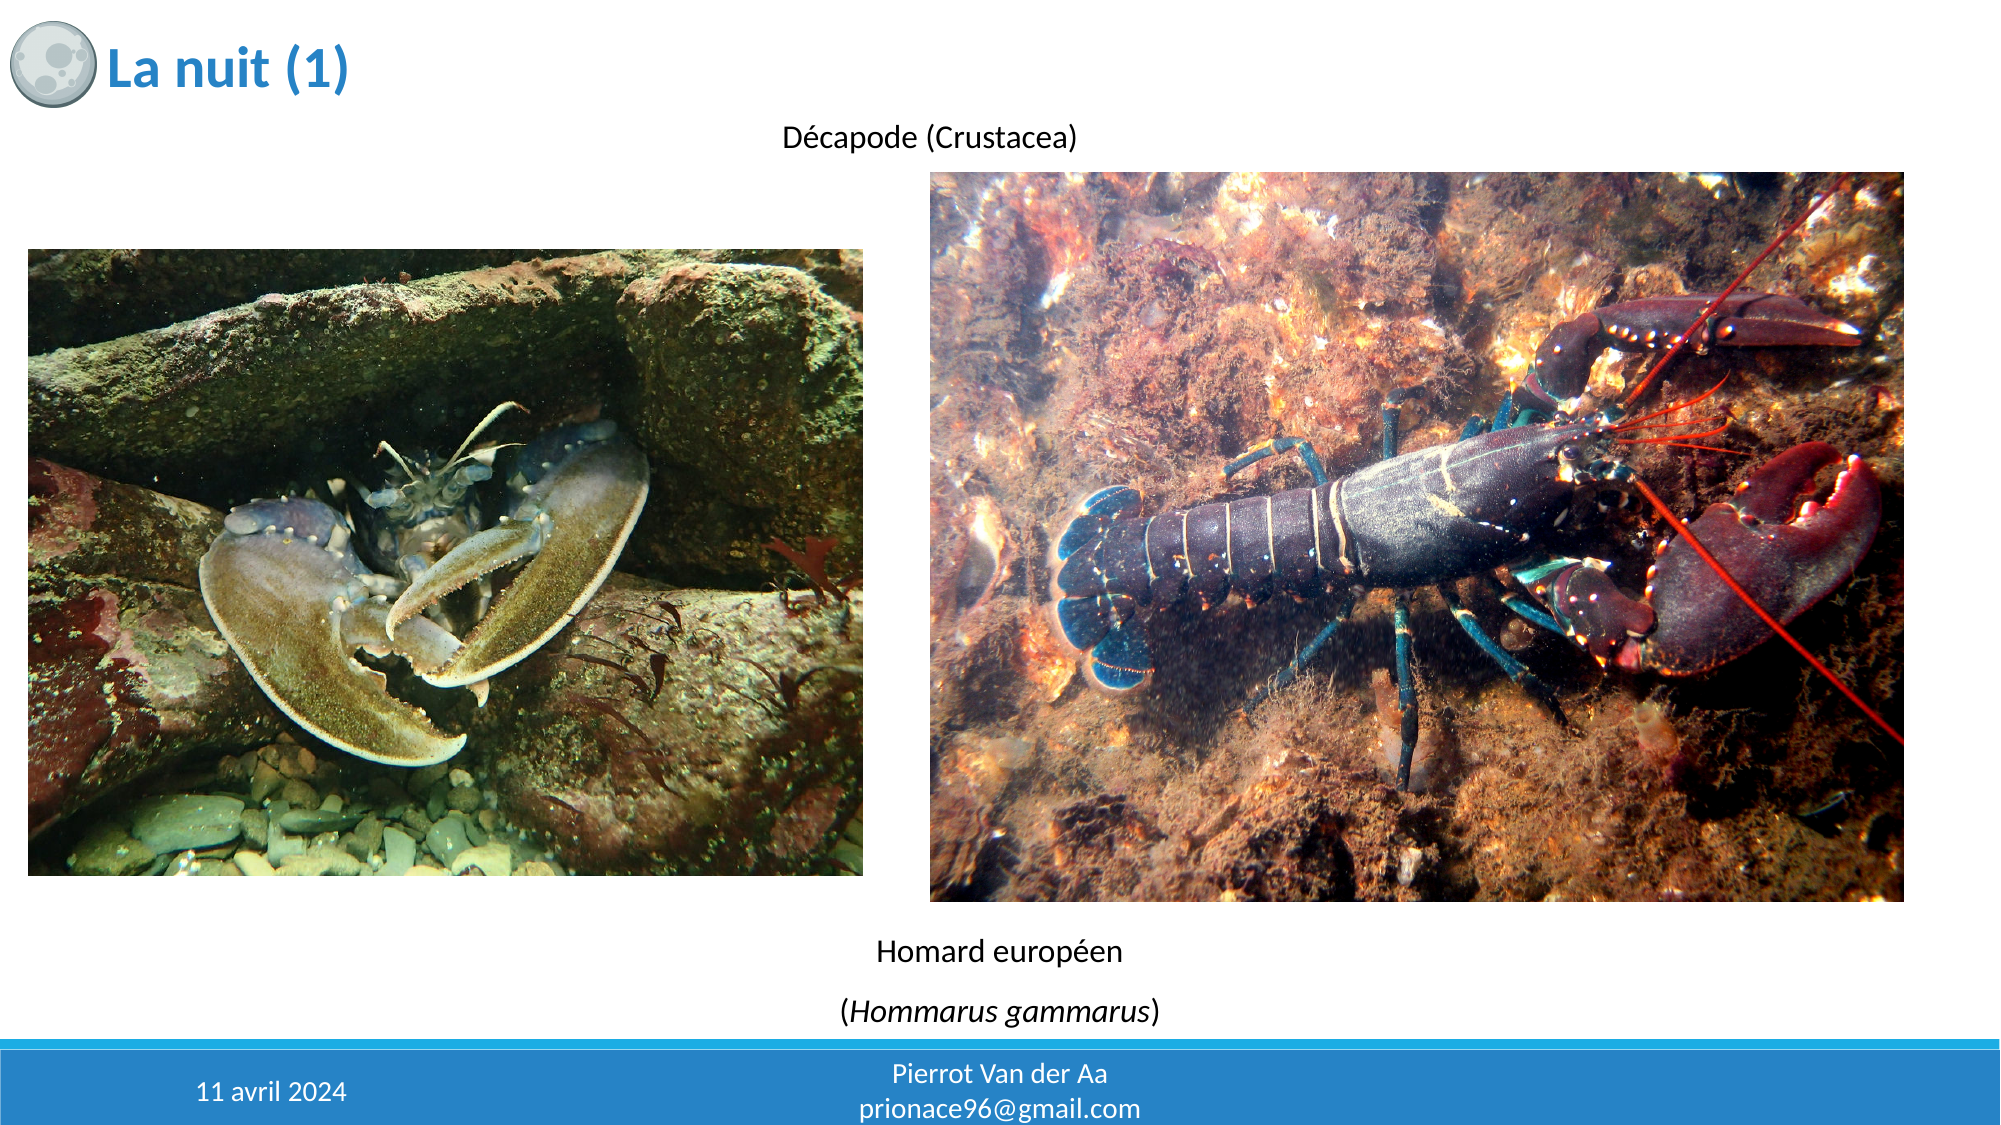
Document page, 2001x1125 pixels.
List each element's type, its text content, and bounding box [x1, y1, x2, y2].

text_box La nuit (1) [103, 21, 798, 107]
text_box Homard européen (Hommarus gammarus) [767, 901, 1233, 1037]
picture [27, 249, 863, 876]
picture [10, 21, 98, 109]
slide_number 11 avril 2024 [180, 1059, 586, 1120]
footer Pierrot Van der Aa prionace96@gmail.com [604, 1059, 1396, 1120]
text_box Décapode (Crustacea) [680, 88, 1181, 163]
picture [929, 171, 1904, 903]
